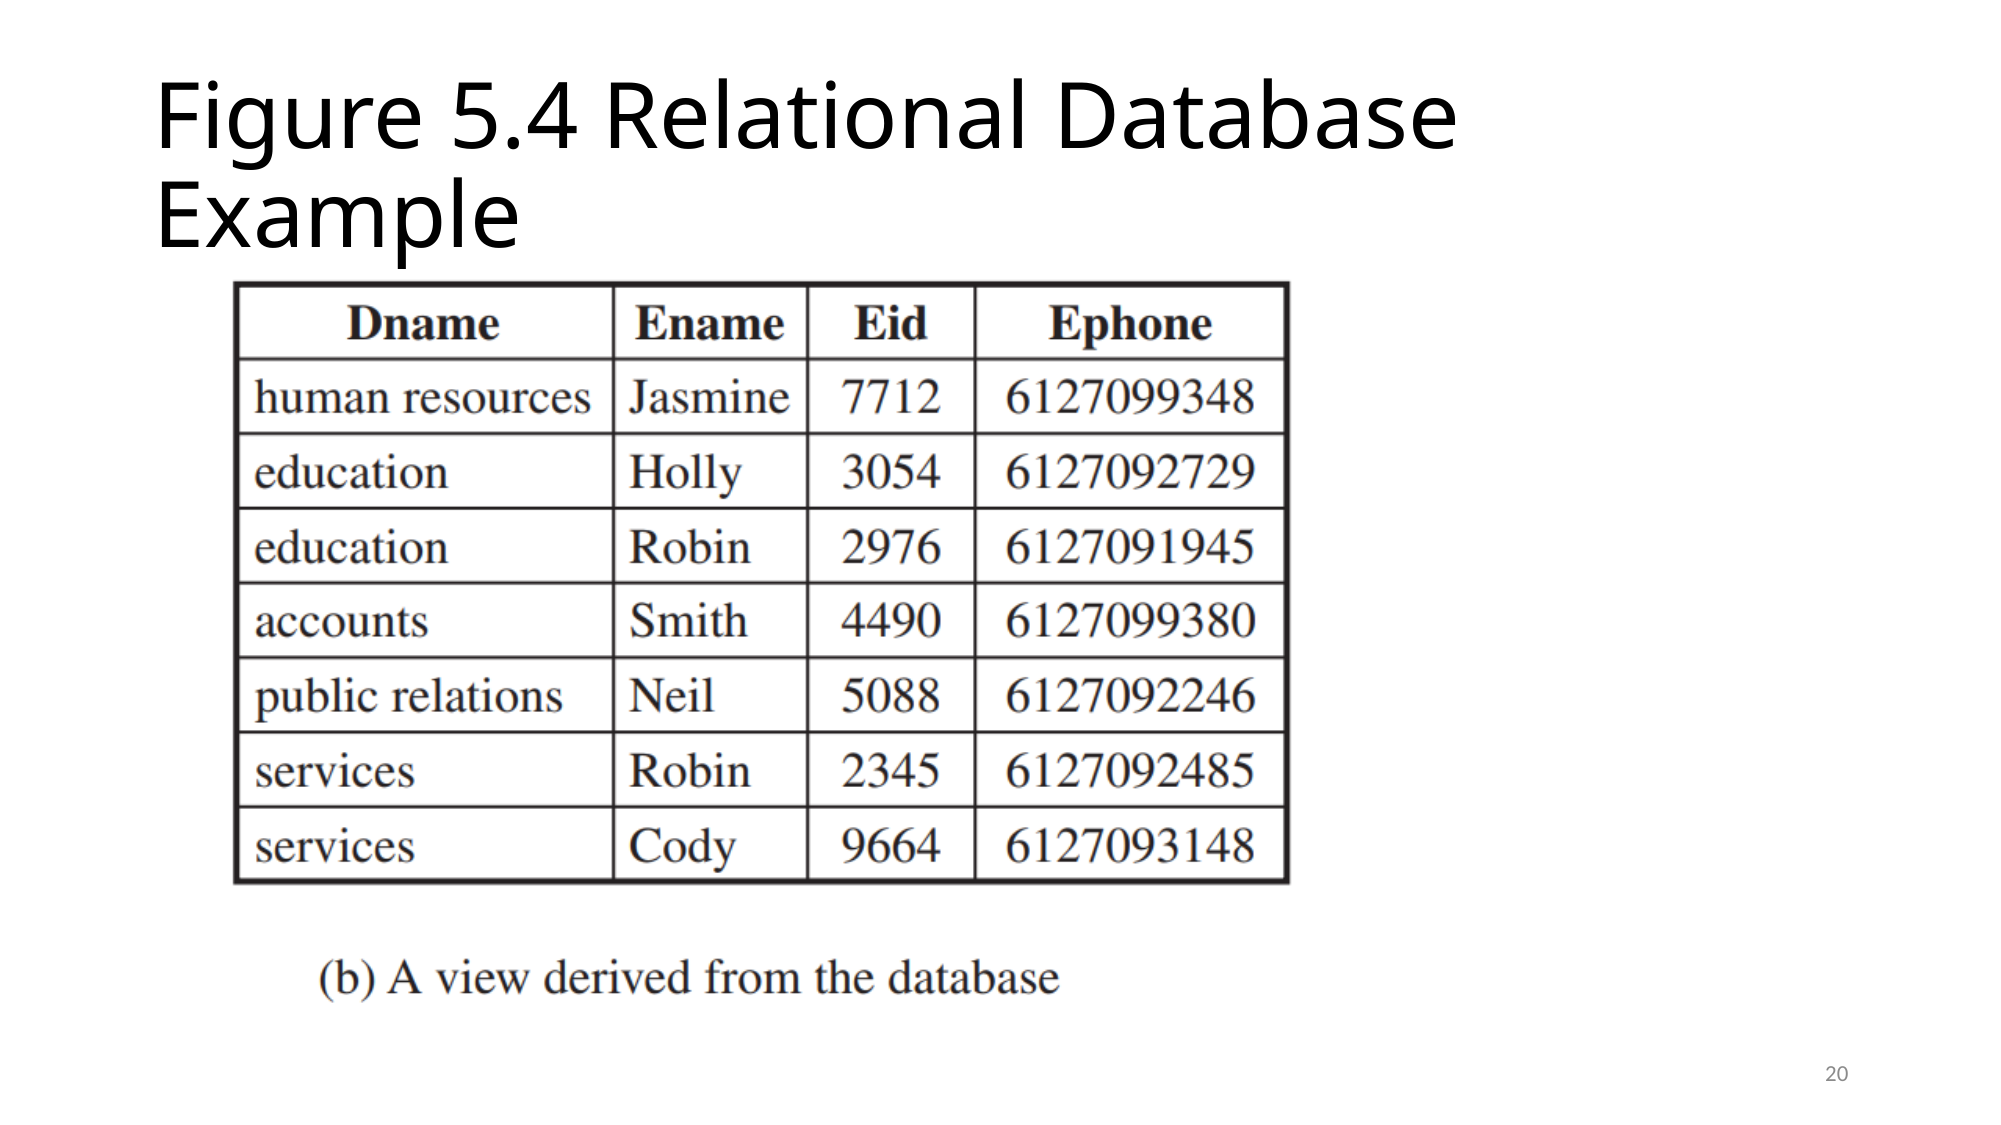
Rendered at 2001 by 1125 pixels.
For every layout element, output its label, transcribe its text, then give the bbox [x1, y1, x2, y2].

slide_number 20 [1413, 1042, 1864, 1103]
title Figure 5.4 Relational Database Example [138, 60, 1864, 278]
picture [227, 277, 1296, 1006]
